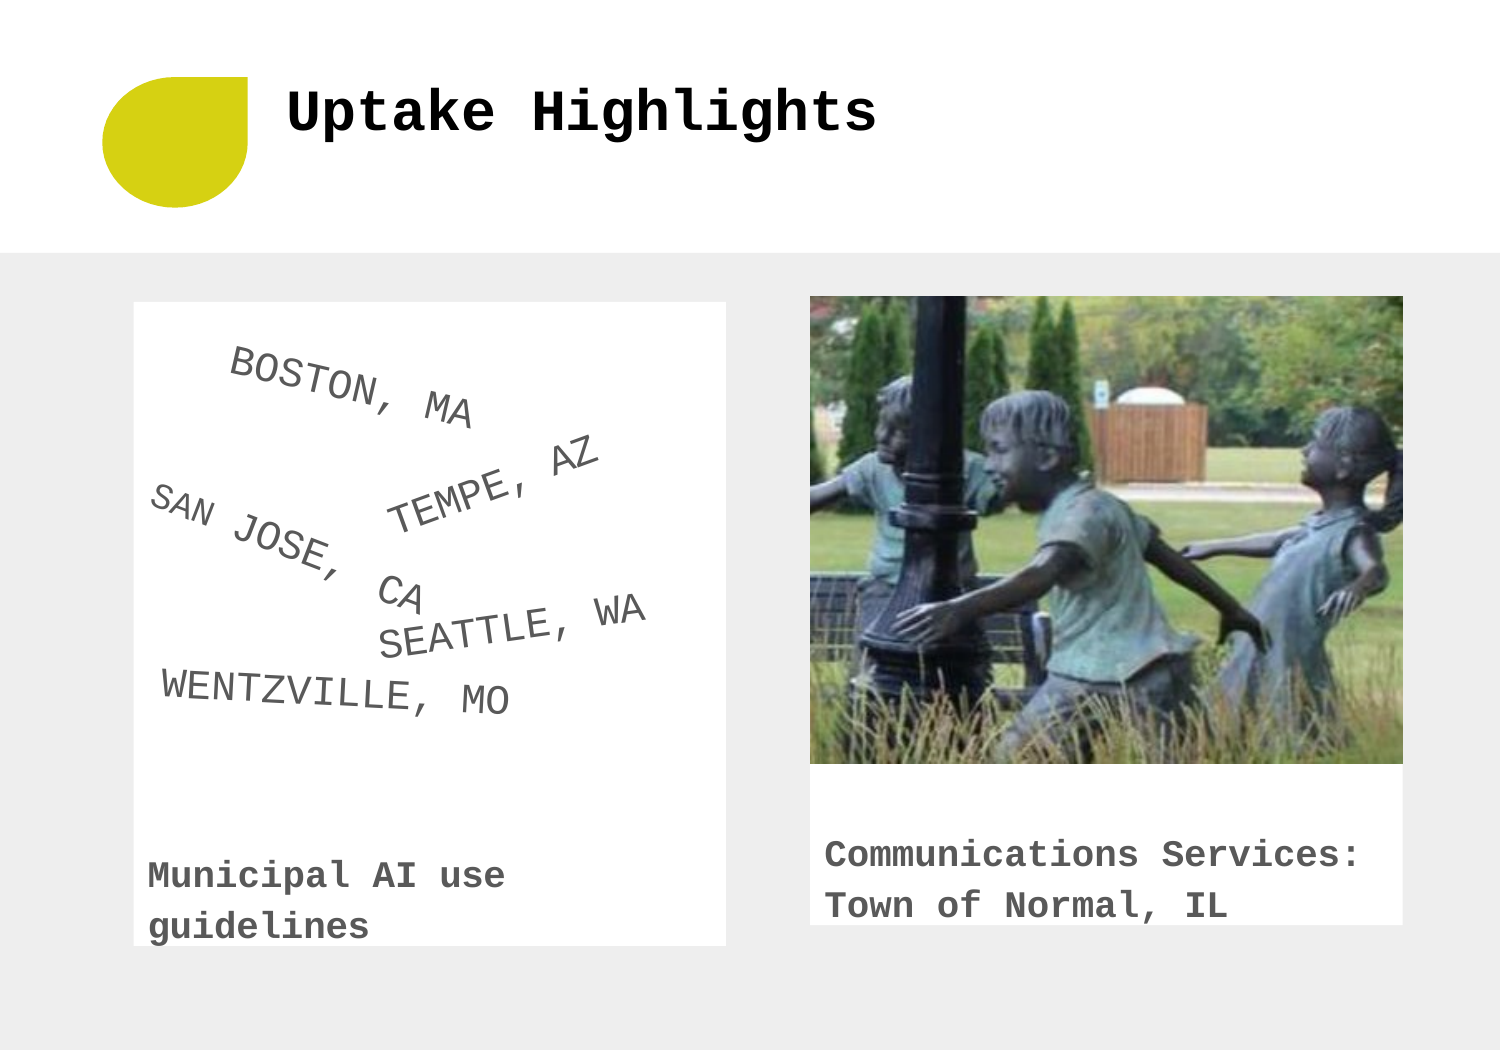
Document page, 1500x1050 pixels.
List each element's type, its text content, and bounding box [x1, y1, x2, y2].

picture [809, 296, 1403, 764]
text_box WA [593, 587, 664, 635]
text_box BOSTON, MA [225, 343, 482, 439]
text_box CA [370, 570, 446, 623]
text_box TEMPE, [383, 454, 545, 545]
text_box Communications Services: Town of Normal, IL [810, 771, 1403, 926]
text_box SEATTLE, [375, 600, 584, 668]
text_box AZ [543, 425, 619, 485]
text_box SAN JOSE, [143, 481, 372, 599]
title Uptake Highlights [63, 55, 1437, 248]
text_box Municipal AI use guidelines [133, 301, 726, 946]
text_box WENTZVILLE, MO [160, 666, 515, 724]
